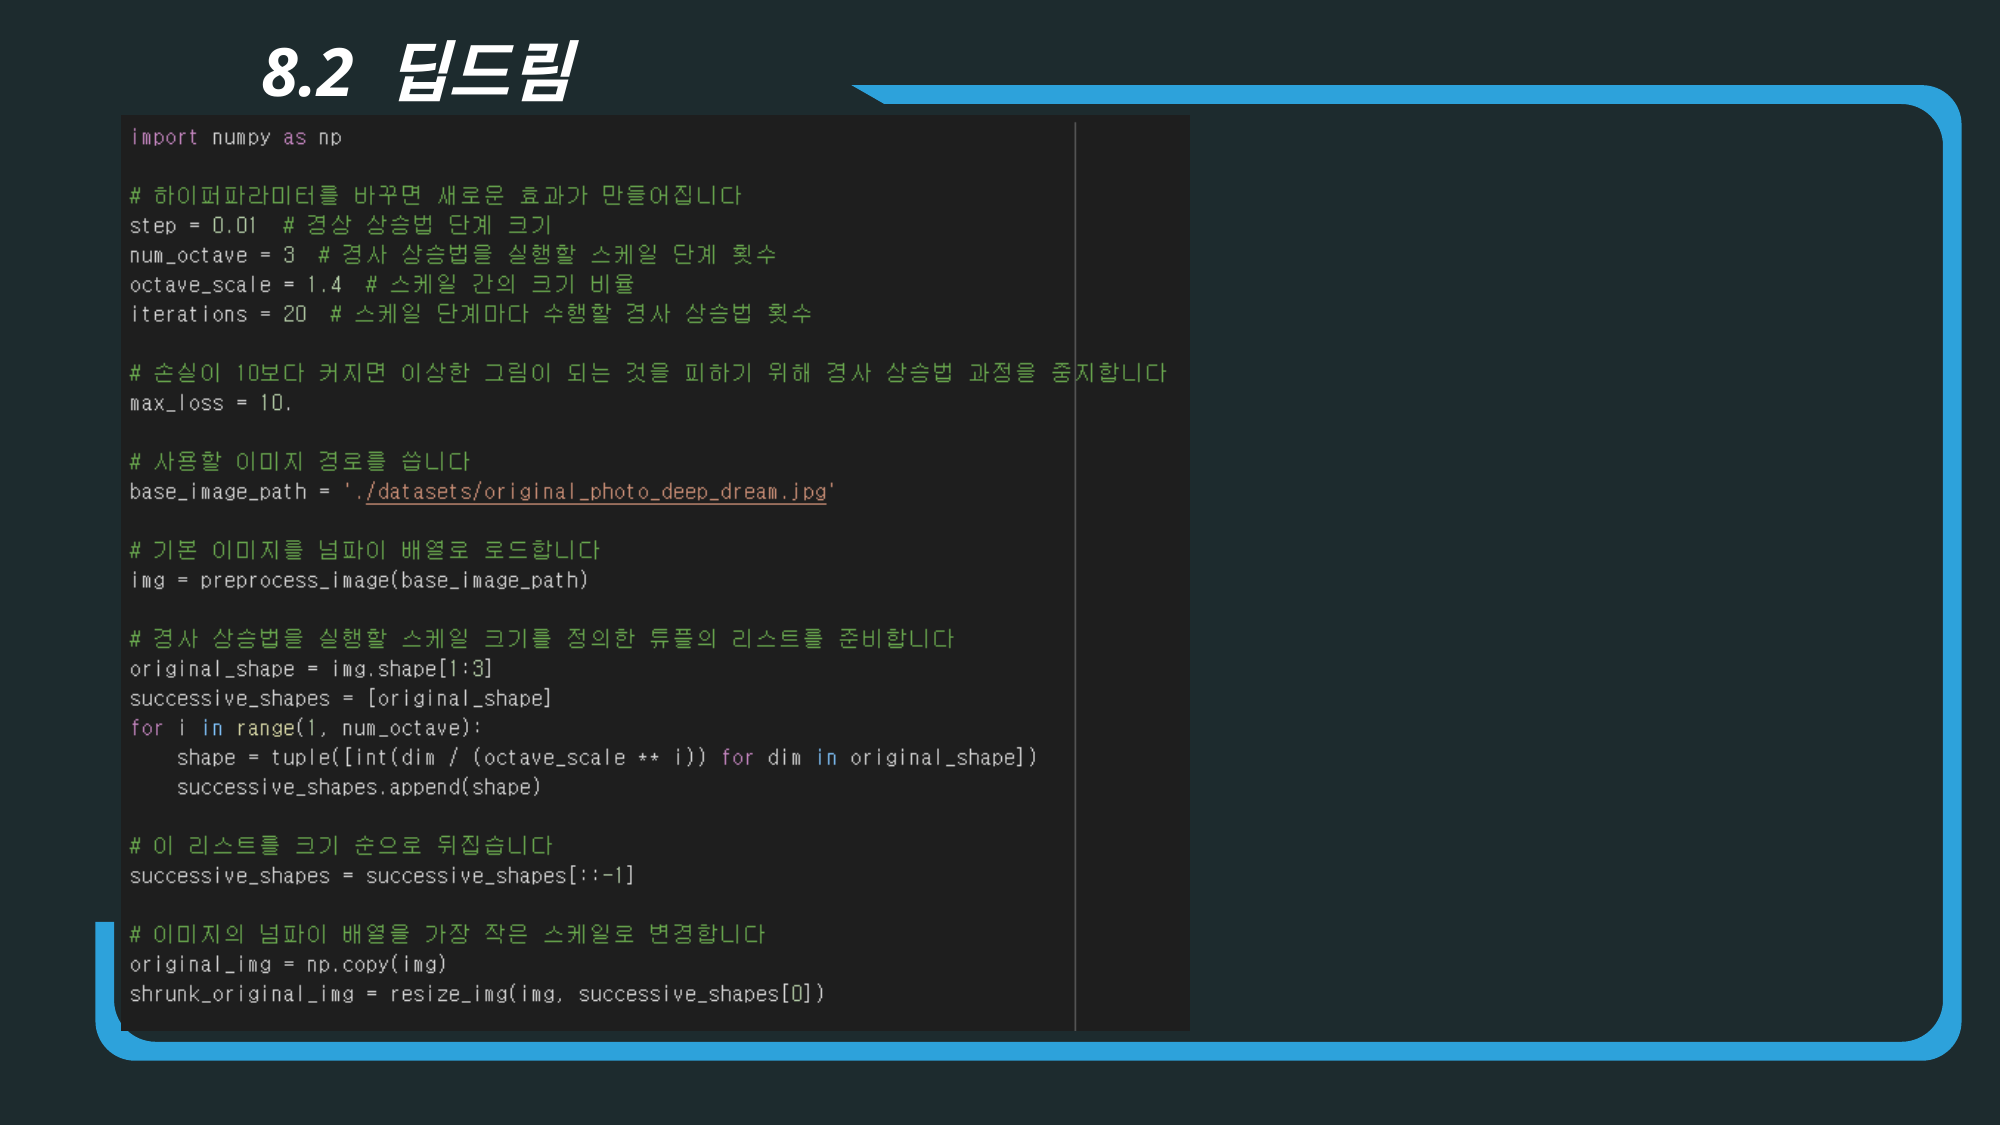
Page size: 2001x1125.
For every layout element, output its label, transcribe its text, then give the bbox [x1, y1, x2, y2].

text_box [94, 84, 1963, 1062]
text_box 8.2 딥드림 [28, 0, 805, 117]
picture [120, 115, 1190, 1031]
